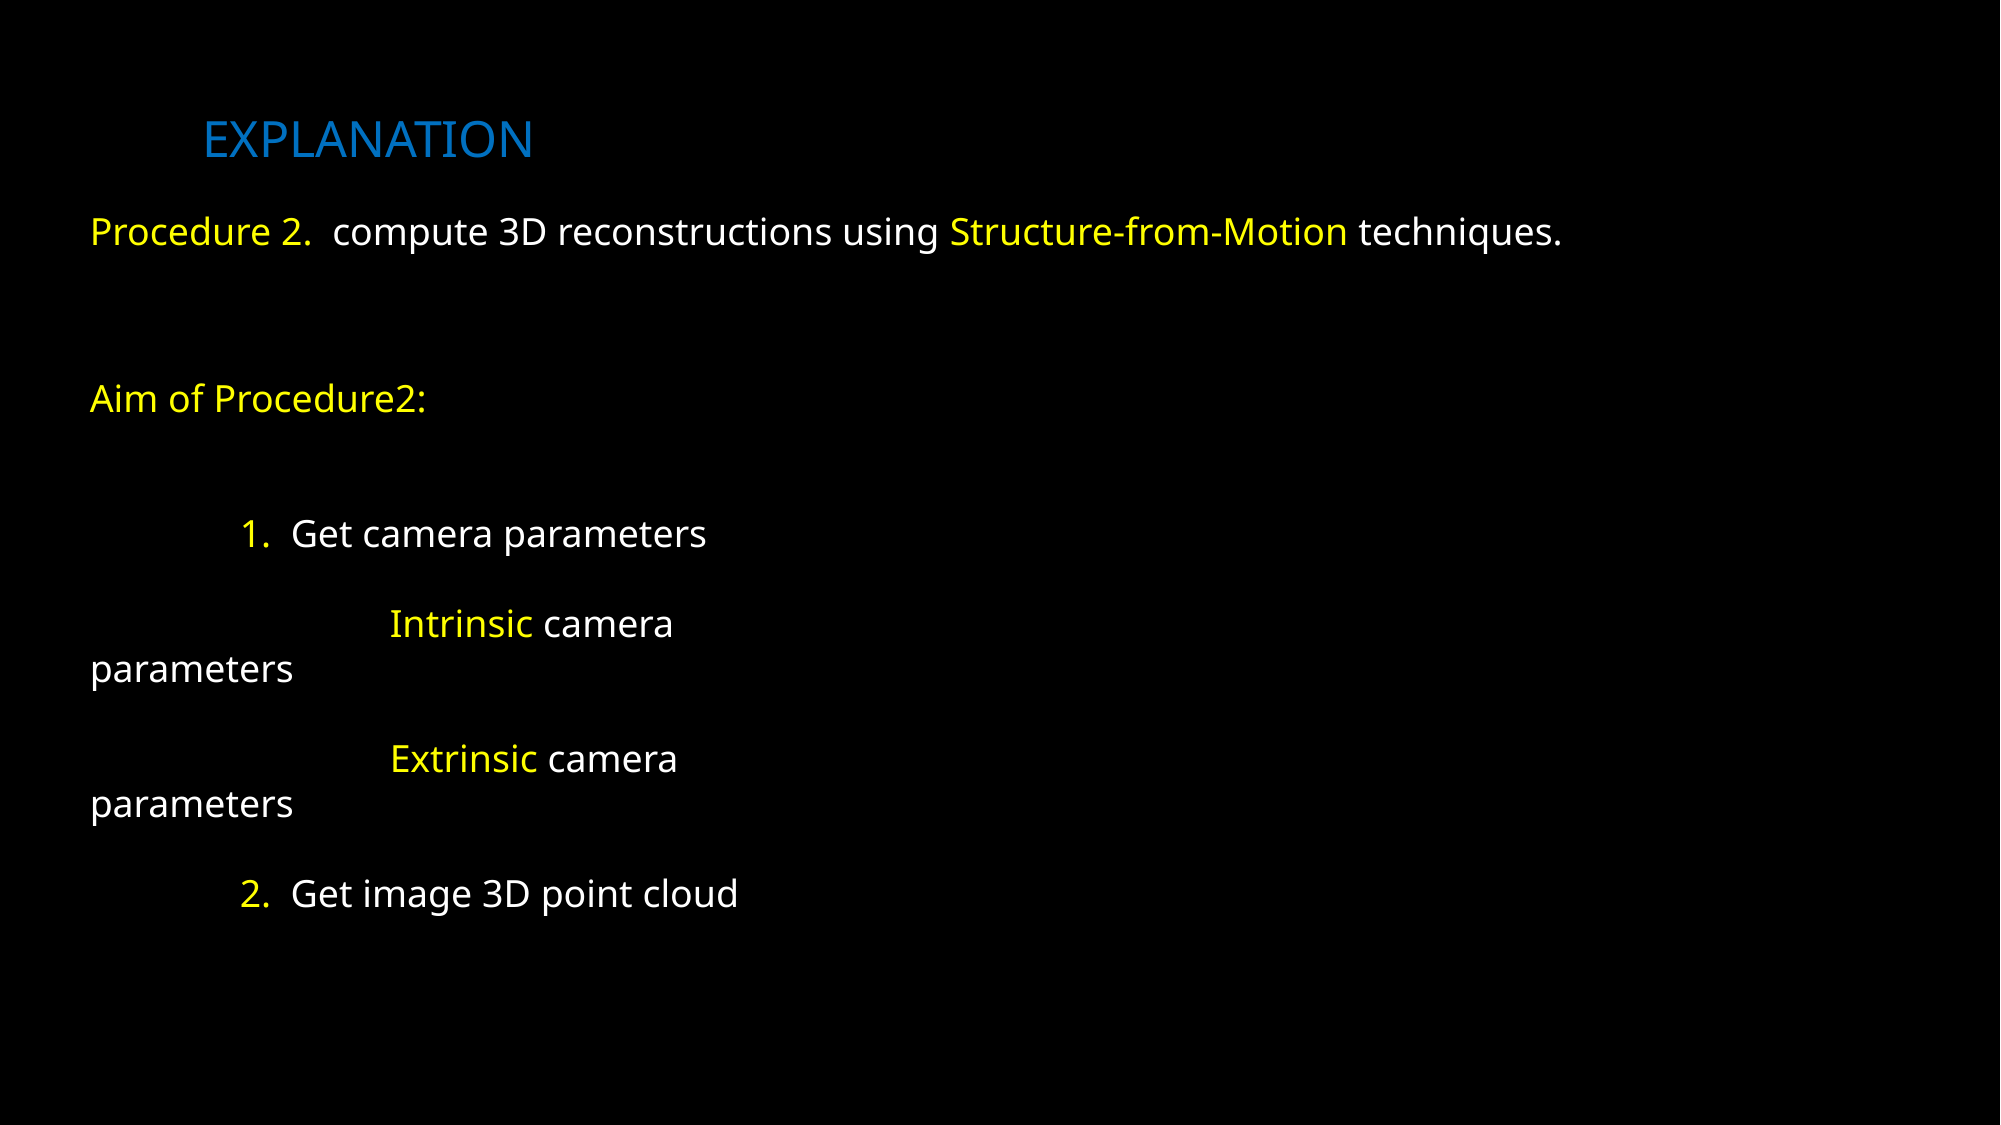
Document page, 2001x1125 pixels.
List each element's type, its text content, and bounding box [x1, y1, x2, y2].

title EXPLANATION [187, 99, 1813, 175]
text_box Aim of Procedure2: 1. Get camera parameters Intrinsic camera parameters Extrinsic camera parameters 2. Get image 3D point cloud [75, 367, 881, 923]
text_box Procedure 2. compute 3D reconstructions using Structure-from-Motion techniques. [75, 200, 1774, 261]
